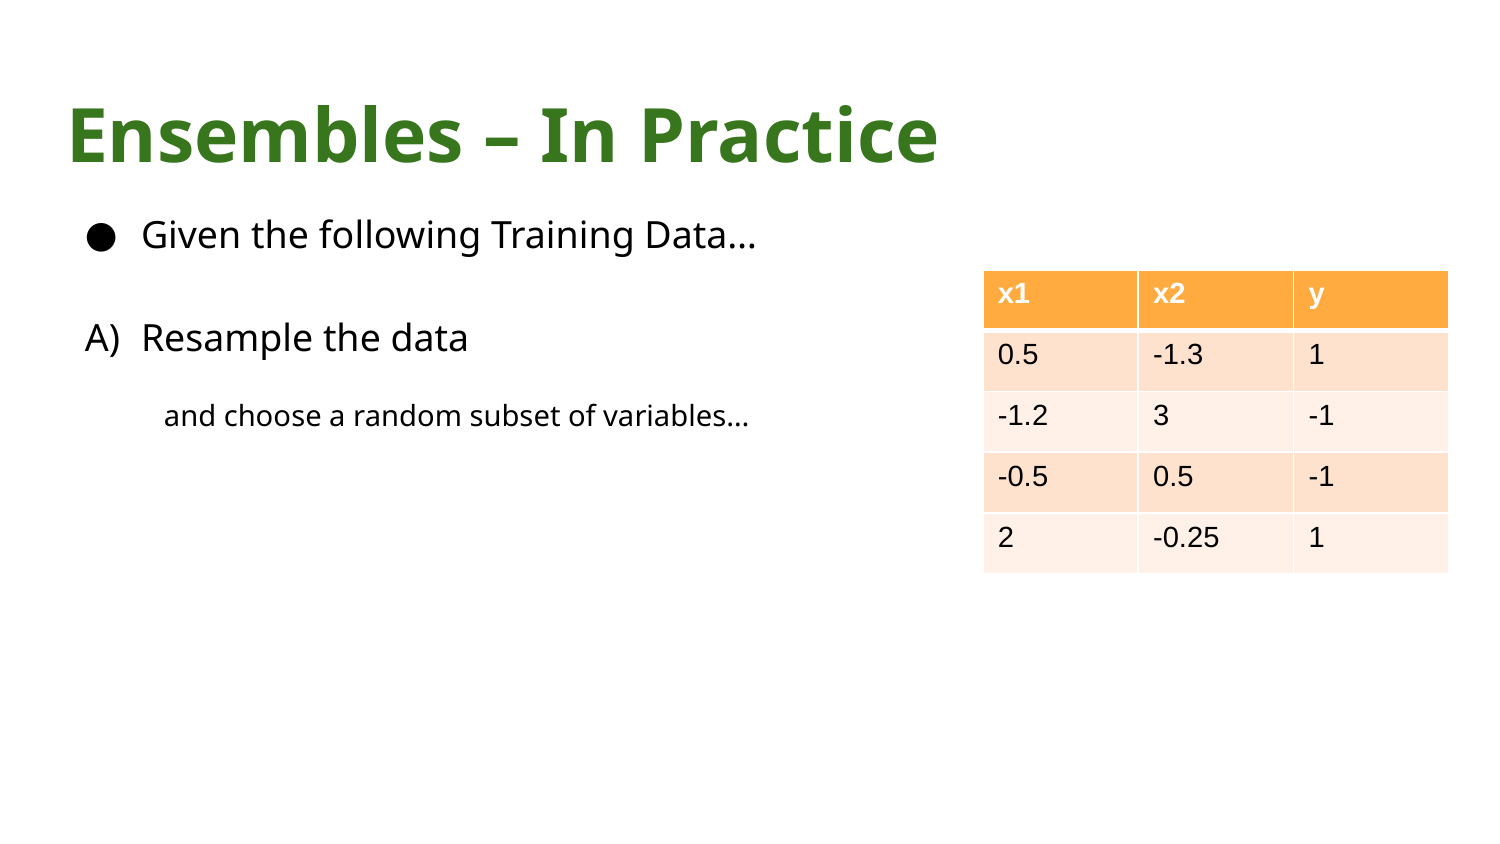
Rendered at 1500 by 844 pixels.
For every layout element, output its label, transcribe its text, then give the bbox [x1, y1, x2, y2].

table_header x1 [984, 271, 1137, 328]
table_cell 2 [984, 514, 1137, 573]
table_cell -0.5 [984, 453, 1137, 512]
list Given the following Training Data… Resample the data and choose a random subset of variables… [51, 189, 1449, 750]
table_cell -0.25 [1139, 514, 1293, 573]
table_cell -1 [1294, 453, 1448, 512]
table_header x2 [1139, 271, 1293, 328]
table_cell 0.5 [1139, 453, 1293, 512]
table_cell 1 [1294, 333, 1448, 391]
table_cell -1 [1294, 392, 1448, 451]
table_cell -1.2 [984, 392, 1137, 451]
table_cell -1.3 [1139, 333, 1293, 391]
title Ensembles – In Practice [51, 72, 1449, 167]
table_cell 3 [1139, 392, 1293, 451]
table_cell 0.5 [984, 333, 1137, 391]
table_header y [1294, 271, 1448, 328]
table_cell 1 [1294, 514, 1448, 573]
